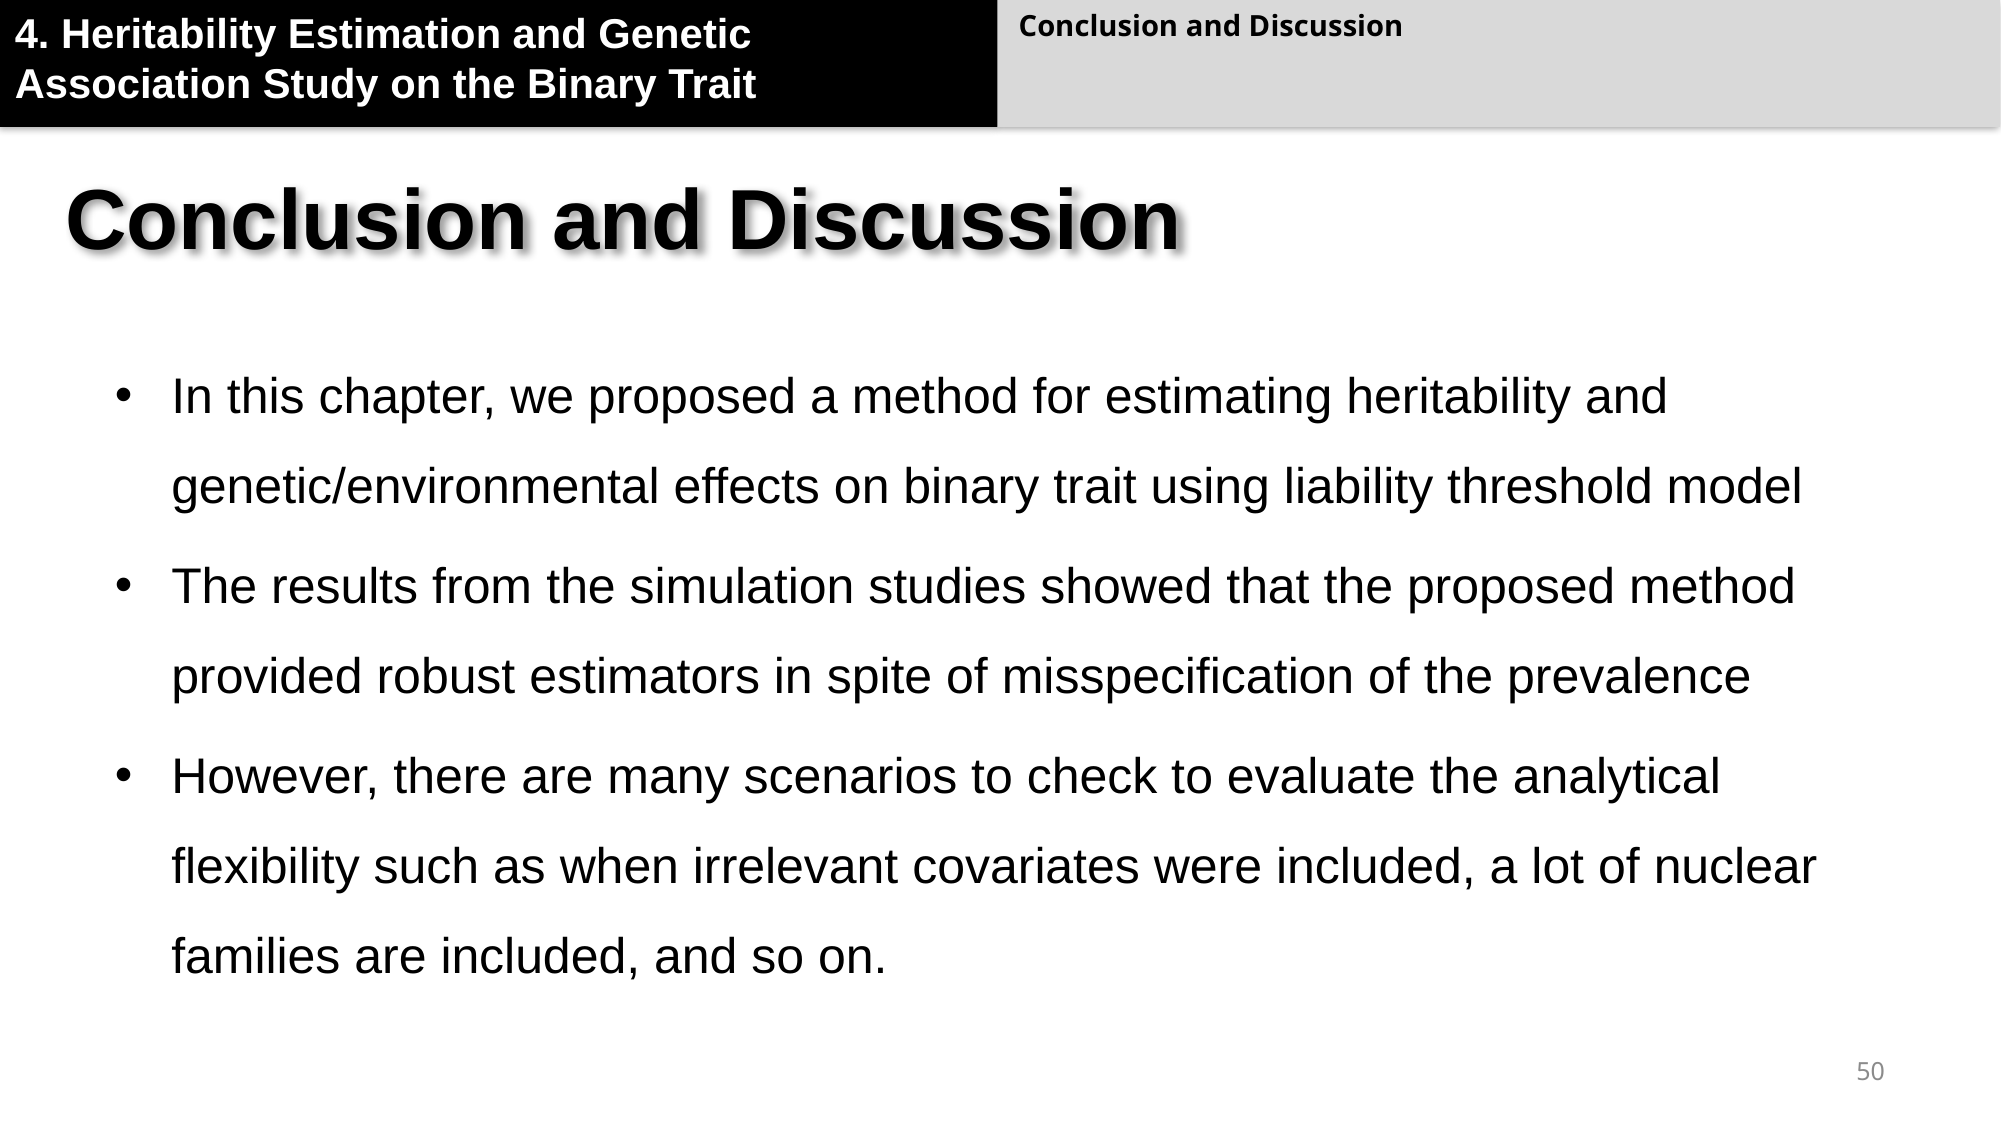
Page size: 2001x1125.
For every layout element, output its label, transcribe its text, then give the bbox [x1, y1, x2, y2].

text_box 4. Heritability Estimation and Genetic Association Study on the Binary Trait [0, 0, 894, 115]
text_box Conclusion and Discussion [1003, 0, 2000, 50]
slide_number 50 [1433, 1042, 1900, 1103]
title Conclusion and Discussion [50, 155, 1851, 274]
list In this chapter, we proposed a method for estimating heritability and genetic/environmental effects on binary trait using liability threshold model The results from the simulation studies showed that the proposed method provided robust estimators in spite of misspecification of the prevalence However, there are many scenarios to check to evaluate the analytical flexibility such as when irrelevant covariates were included, a lot of nuclear families are included, and so on. [99, 326, 1900, 1053]
